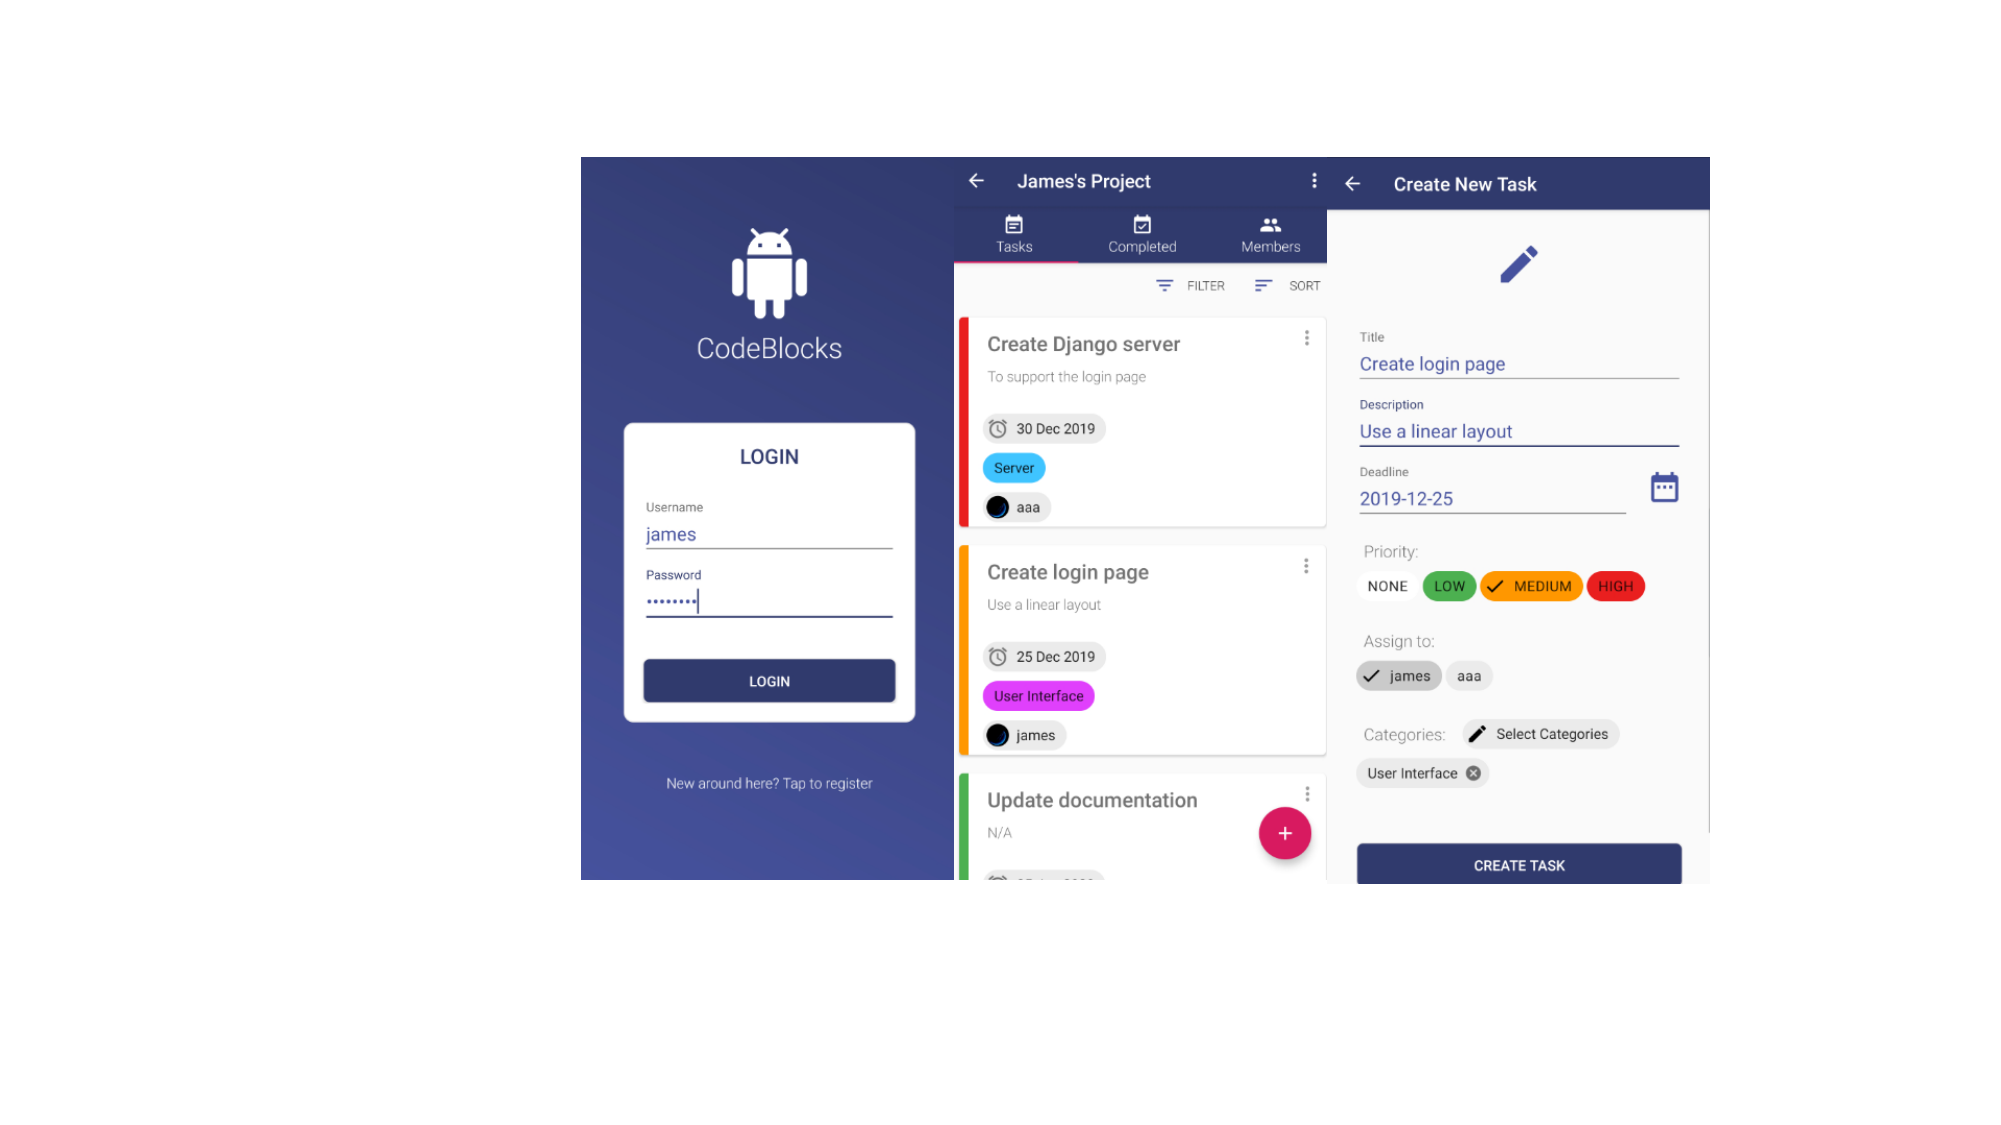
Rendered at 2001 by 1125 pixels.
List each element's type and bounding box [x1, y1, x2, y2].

picture [581, 157, 1710, 885]
